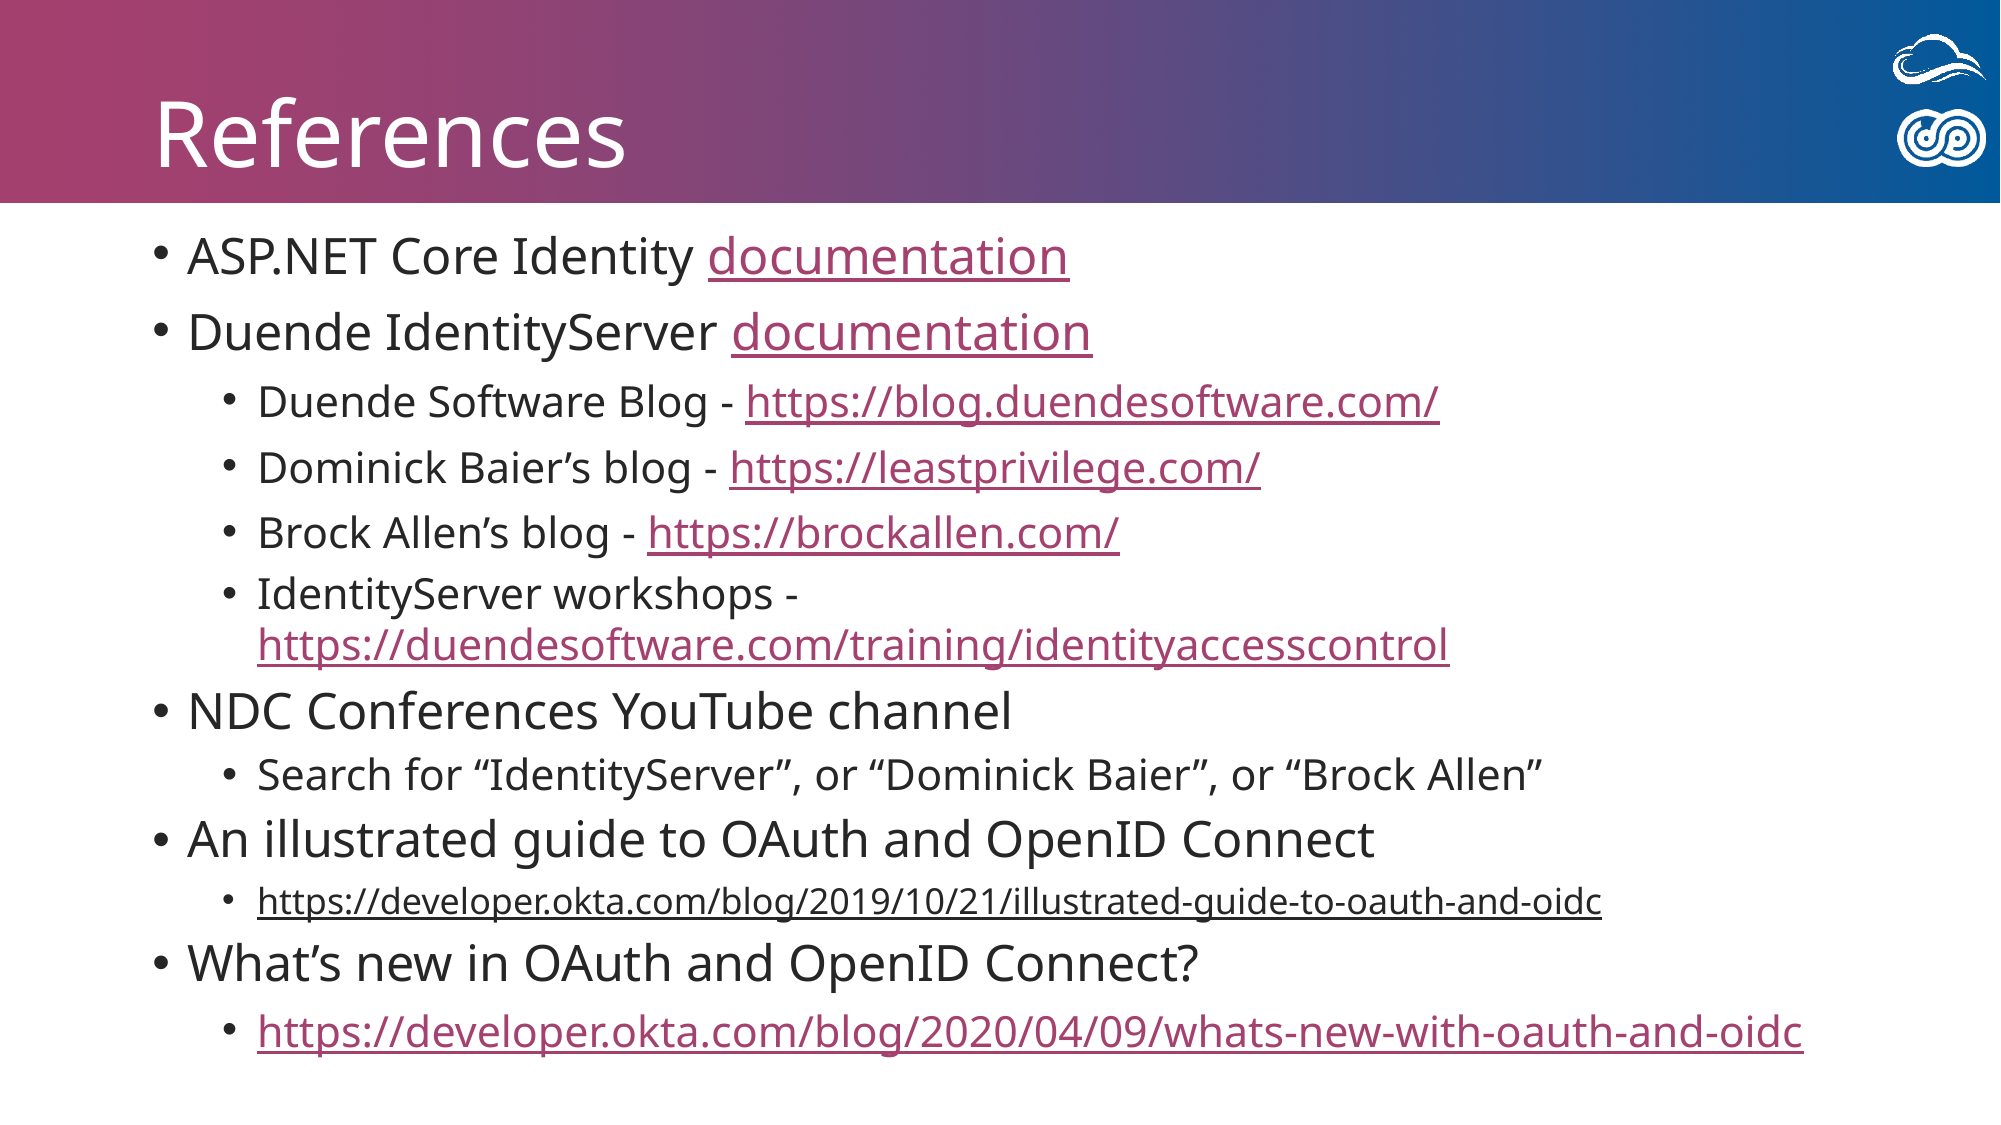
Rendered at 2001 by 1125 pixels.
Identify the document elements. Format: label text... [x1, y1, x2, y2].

picture [0, 0, 2000, 203]
title References [137, 59, 1863, 203]
list ASP.NET Core Identity documentation Duende IdentityServer documentation Duende Software Blog - https://blog.duendesoftware.com/ Dominick Baier’s blog - https://leastprivilege.com/ Brock Allen’s blog - https://brockallen.com/ IdentityServer workshops - https://duendesoftware.com/training/identityaccesscontrol NDC Conferences YouTube channel Search for “IdentityServer”, or “Dominick Baier”, or “Brock Allen” An illustrated guide to OAuth and OpenID Connect https://developer.okta.com/blog/2019/10/21/illustrated-guide-to-oauth-and-oidc What’s new in OAuth and OpenID Connect? https://developer.okta.com/blog/2020/04/09/whats-new-with-oauth-and-oidc [137, 217, 1863, 1071]
